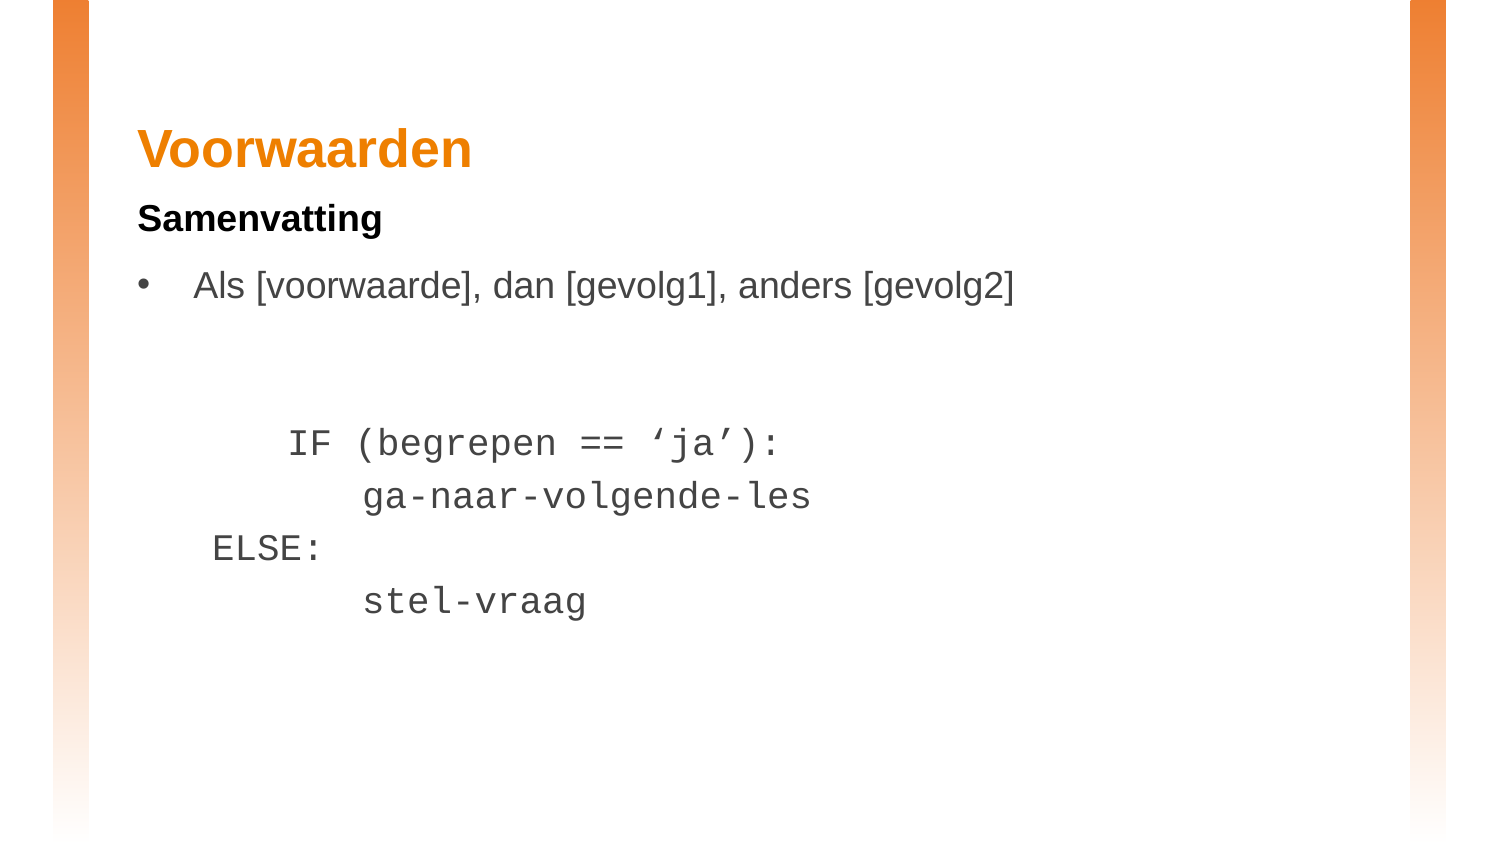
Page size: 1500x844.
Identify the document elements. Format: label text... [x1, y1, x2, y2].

list Als [voorwaarde], dan [gevolg1], anders [gevolg2] IF (begrepen == ‘ja’): ga-naar-volgende-les ELSE: stel-vraag [122, 253, 1412, 759]
title Voorwaarden [122, 105, 1400, 186]
list Samenvatting [122, 186, 1400, 231]
